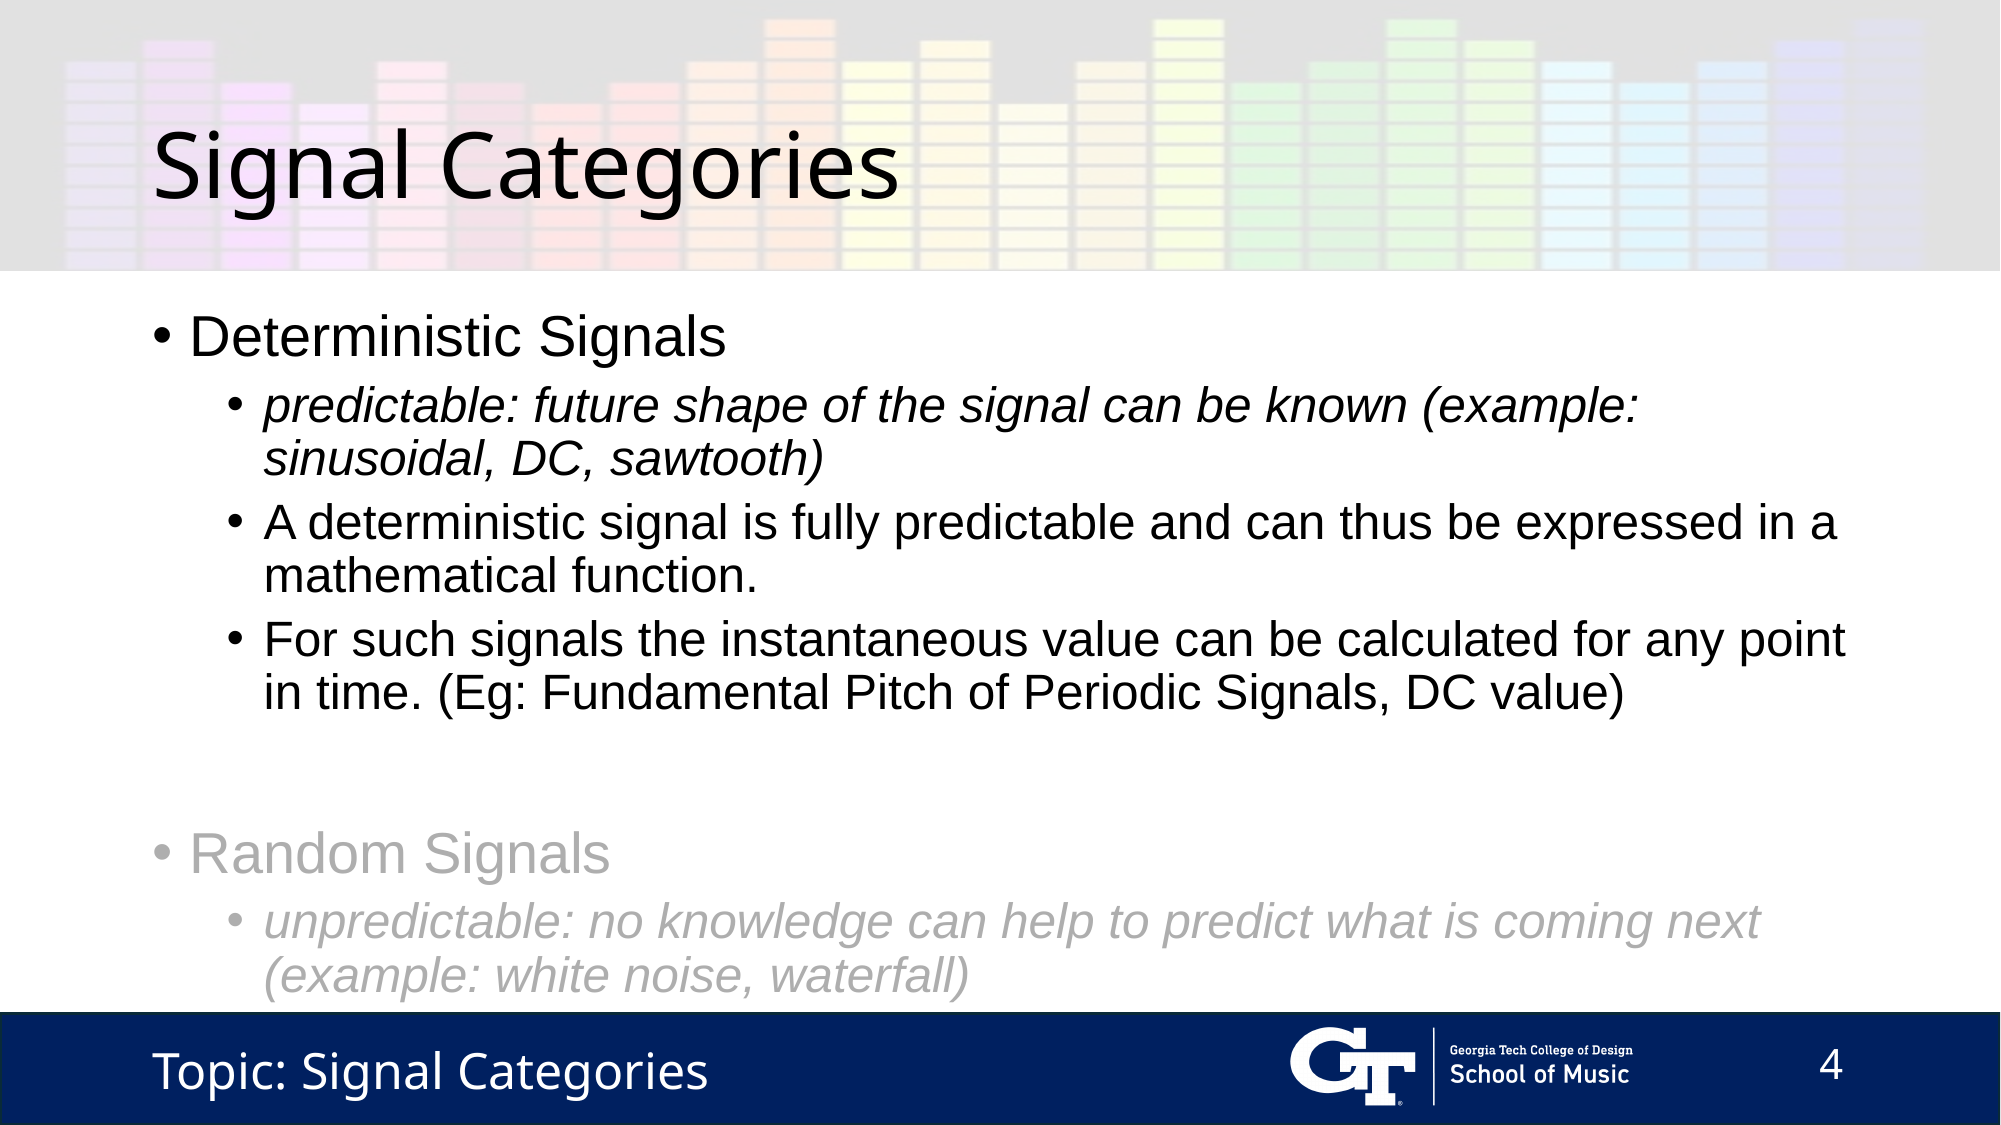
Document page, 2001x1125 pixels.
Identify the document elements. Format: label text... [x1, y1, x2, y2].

slide_number 4 [1690, 1030, 1859, 1103]
list Deterministic Signals predictable: future shape of the signal can be known (example: sinusoidal, DC, sawtooth) A deterministic signal is fully predictable and can thus be expressed in a mathematical function. For such signals the instantaneous value can be calculated for any point in time. (Eg: Fundamental Pitch of Periodic Signals, DC value) Random Signals unpredictable: no knowledge can help to predict what is coming next (example: white noise, waterfall) [137, 299, 1863, 1014]
picture [1288, 1014, 1683, 1125]
title Signal Categories [137, 59, 1863, 278]
footer Topic: Signal Categories [137, 1013, 1288, 1125]
